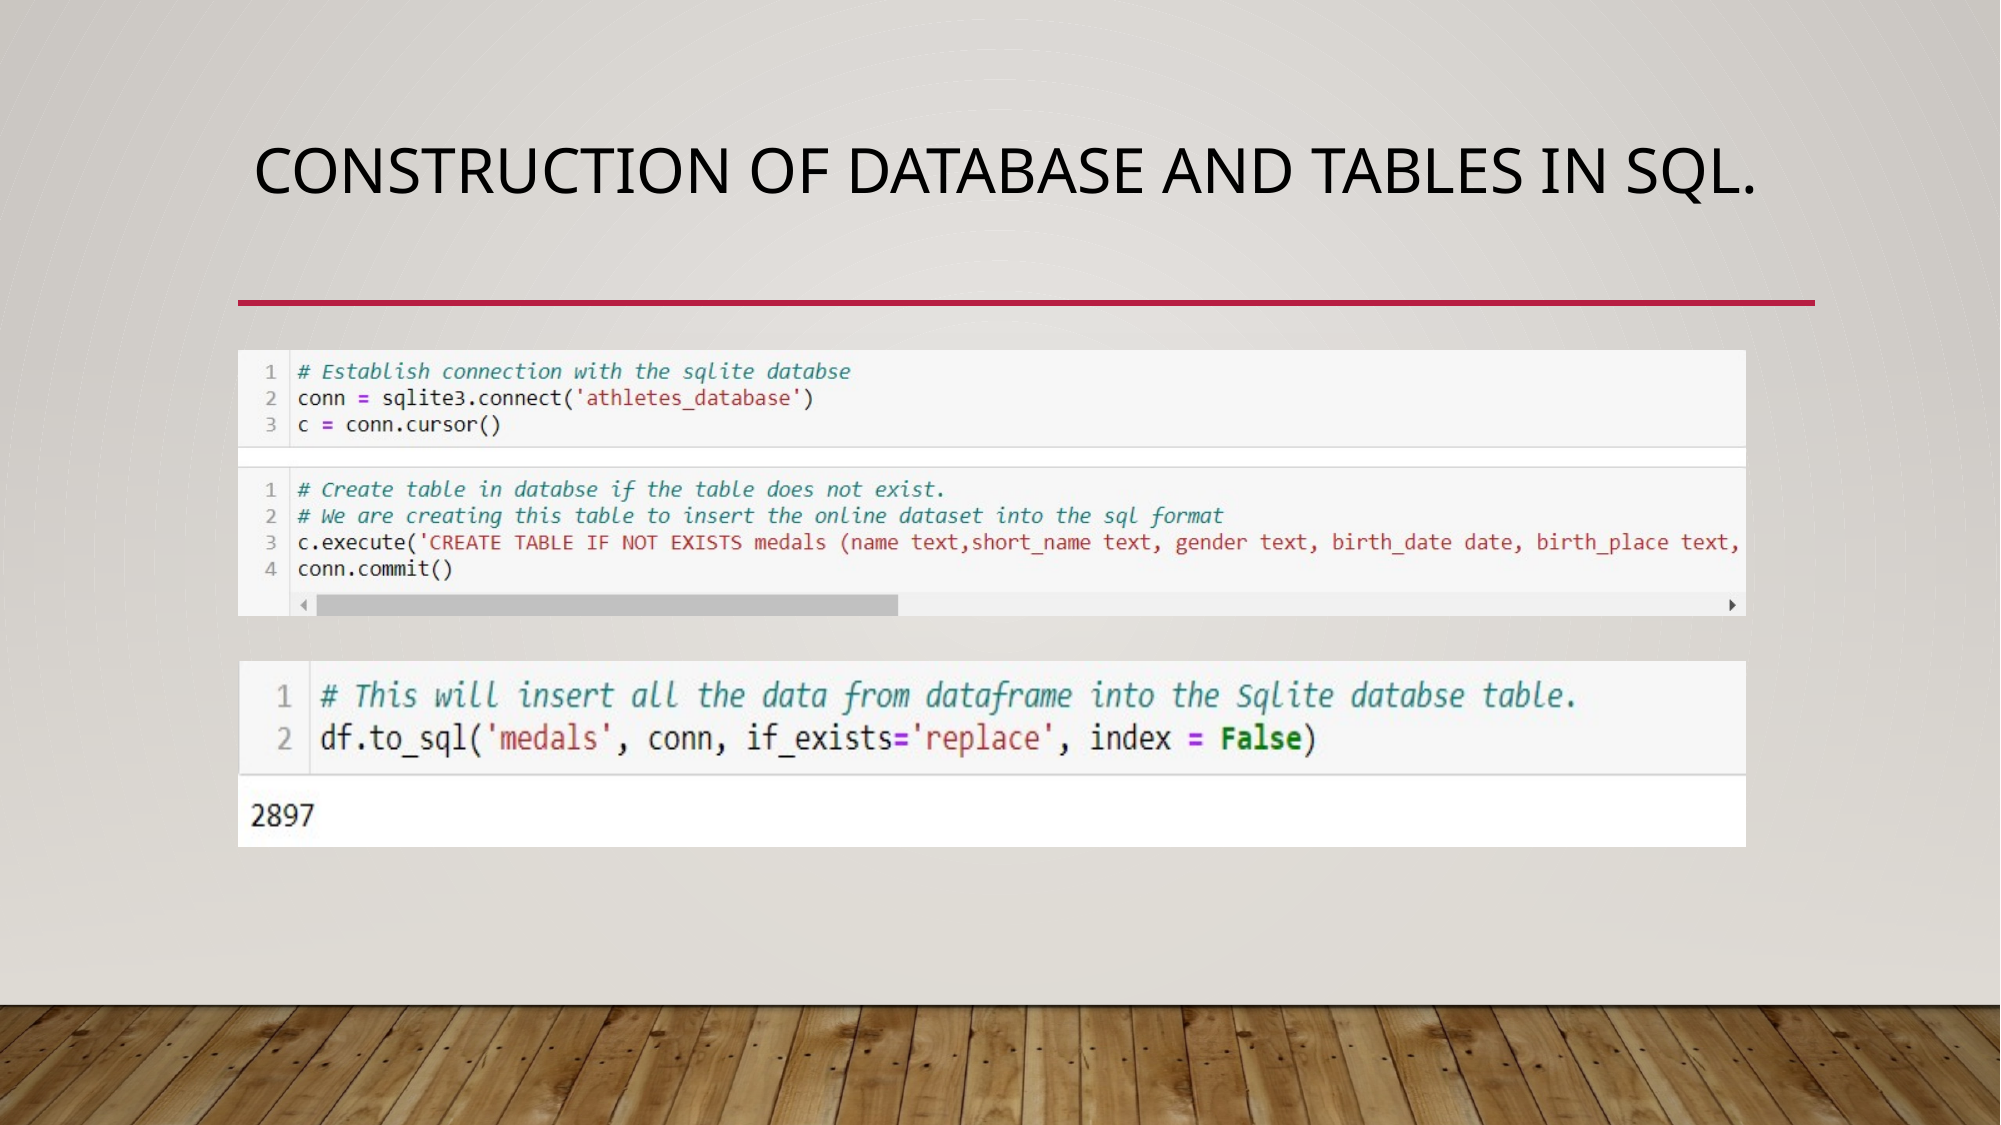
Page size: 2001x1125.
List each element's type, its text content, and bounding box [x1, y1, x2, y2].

title Construction of database and tables in sql. [238, 131, 1814, 305]
picture [237, 661, 1746, 847]
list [237, 350, 1746, 616]
picture [0, 1005, 2000, 1125]
